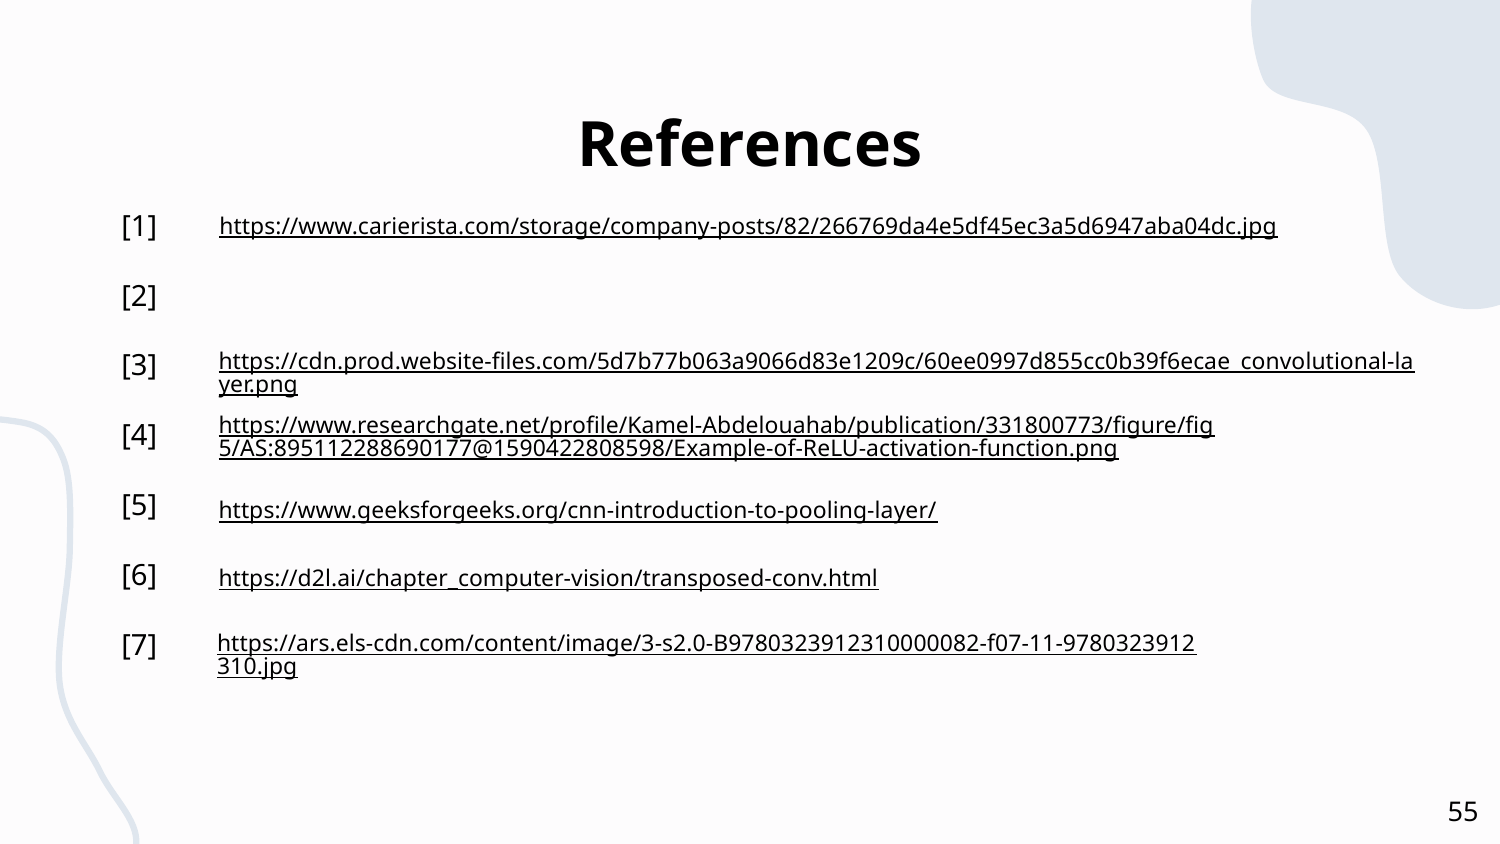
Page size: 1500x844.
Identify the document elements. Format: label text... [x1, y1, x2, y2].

text_box https://d2l.ai/chapter_computer-vision/transposed-conv.html [234, 548, 1063, 610]
text_box https://www.carierista.com/storage/company-posts/82/266769da4e5df45ec3a5d6947aba04dc.jpg [234, 196, 1296, 258]
title References [118, 77, 1382, 192]
slide_number 55 [1403, 779, 1494, 844]
text_box https://www.researchgate.net/profile/Kamel-Abdelouahab/publication/331800773/figure/fig5/AS:895112288690177@1590422808598/Example-of-ReLU-activation-function.png [234, 395, 1242, 457]
text_box [1] [2] [3] [4] [5] [6] [7] [106, 191, 234, 707]
text_box https://ars.els-cdn.com/content/image/3-s2.0-B9780323912310000082-f07-11-9780323912310.jpg [234, 614, 1219, 676]
text_box https://cdn.prod.website-files.com/5d7b77b063a9066d83e1209c/60ee0997d855cc0b39f6ecae_convolutional-layer.png [234, 331, 1435, 393]
text_box https://www.geeksforgeeks.org/cnn-introduction-to-pooling-layer/ [234, 481, 1081, 543]
